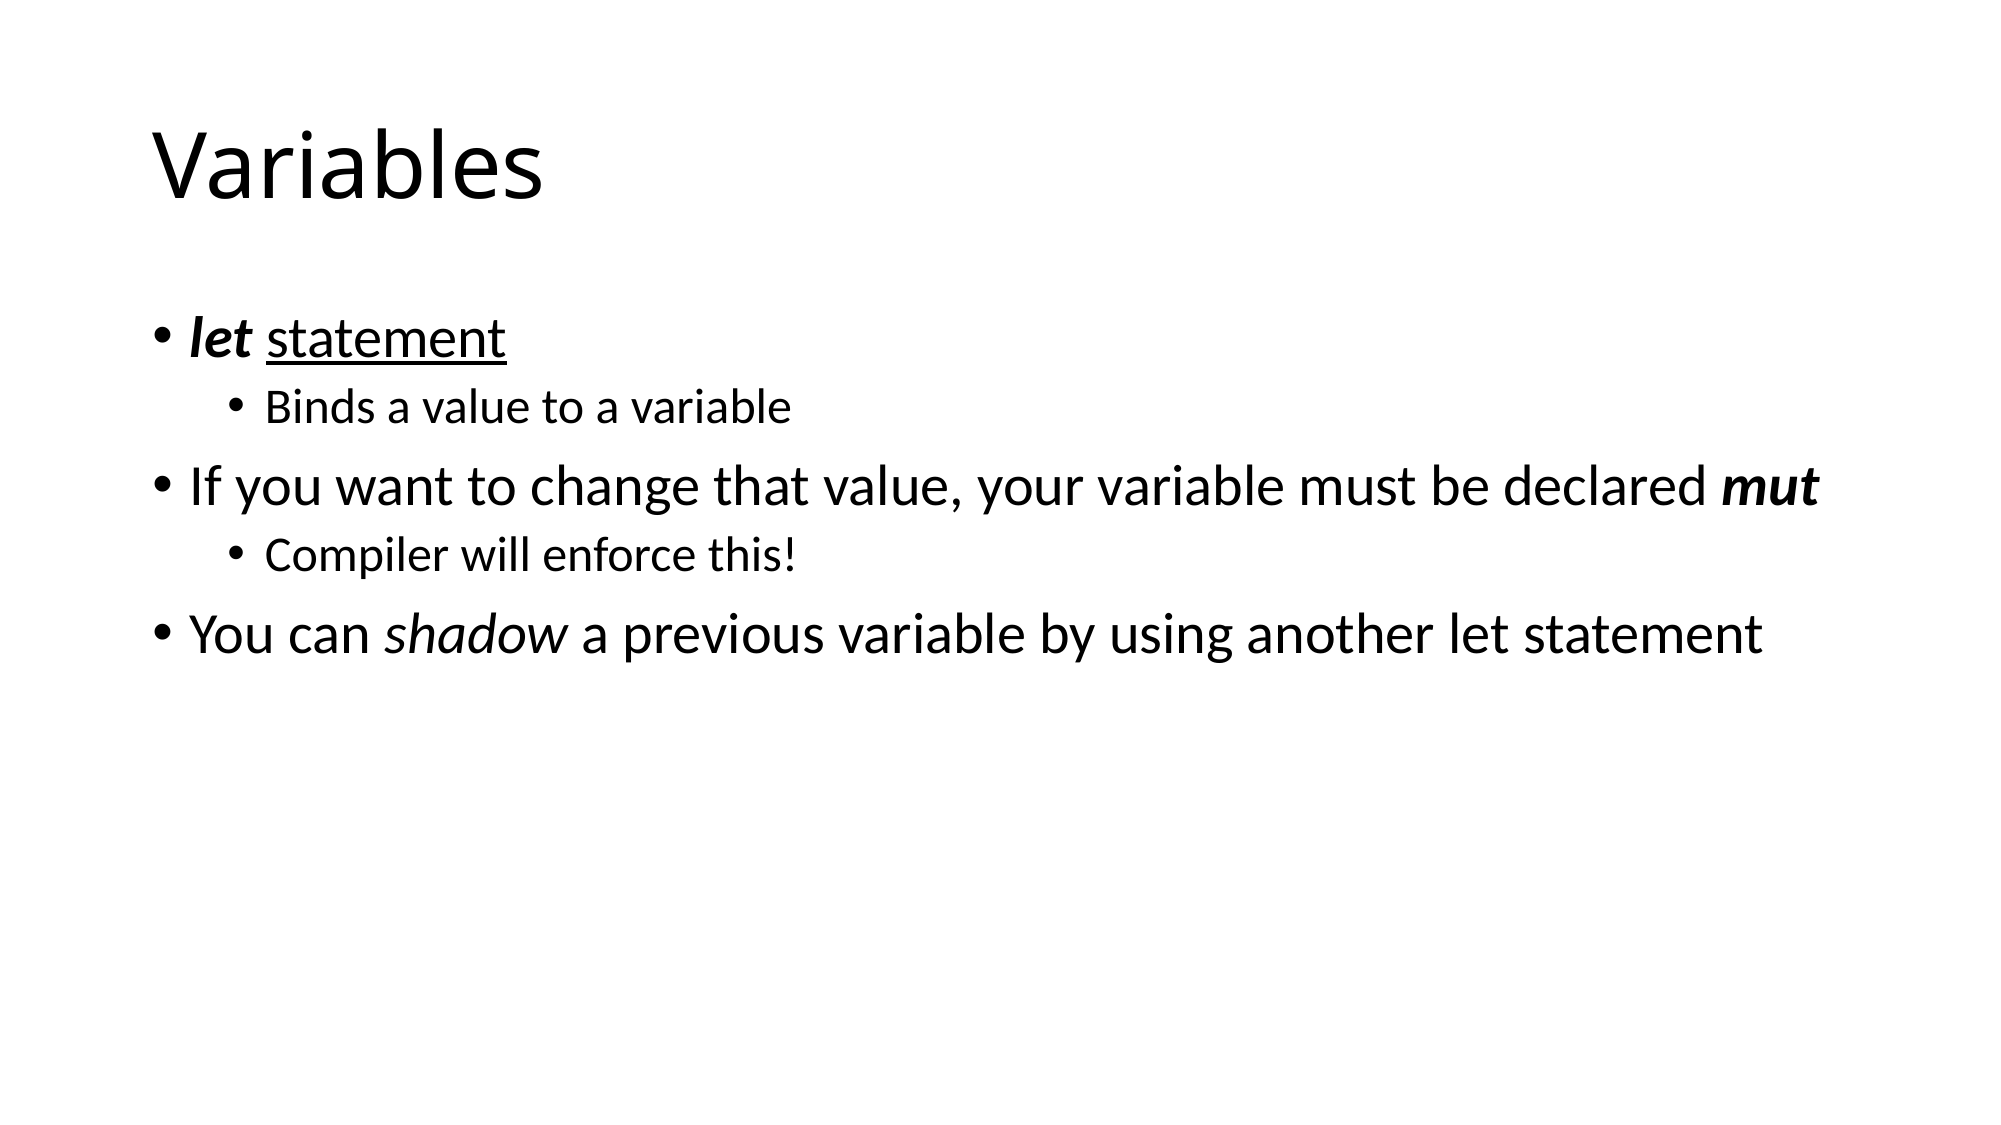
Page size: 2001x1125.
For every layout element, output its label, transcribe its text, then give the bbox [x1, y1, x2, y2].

title Variables [137, 59, 1863, 278]
list let statement Binds a value to a variable If you want to change that value, your variable must be declared mut Compiler will enforce this! You can shadow a previous variable by using another let statement [137, 299, 1863, 1014]
